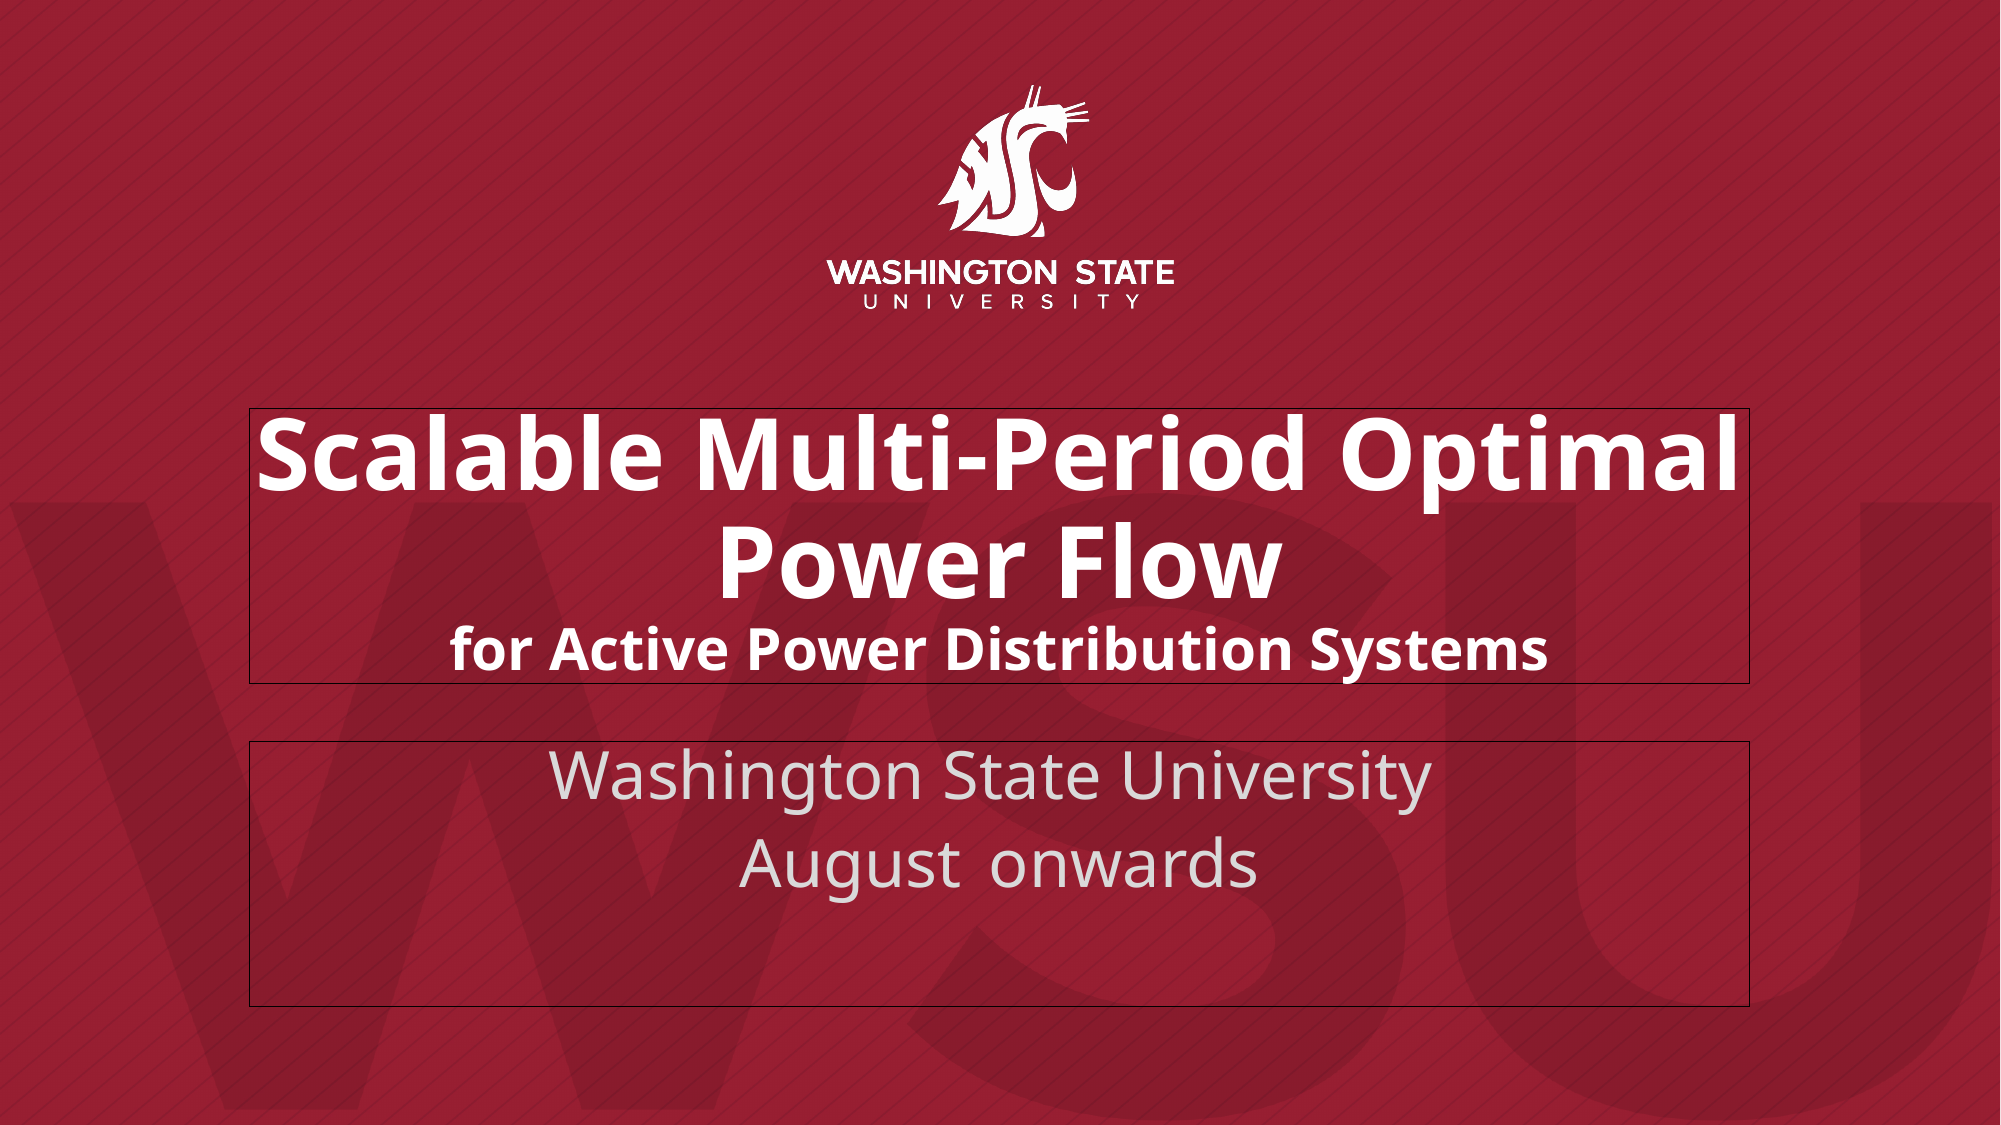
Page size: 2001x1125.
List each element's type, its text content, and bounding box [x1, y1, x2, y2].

picture [0, 0, 2001, 1125]
title Scalable Multi-Period Optimal Power Flow for Active Power Distribution Systems [249, 408, 1750, 684]
